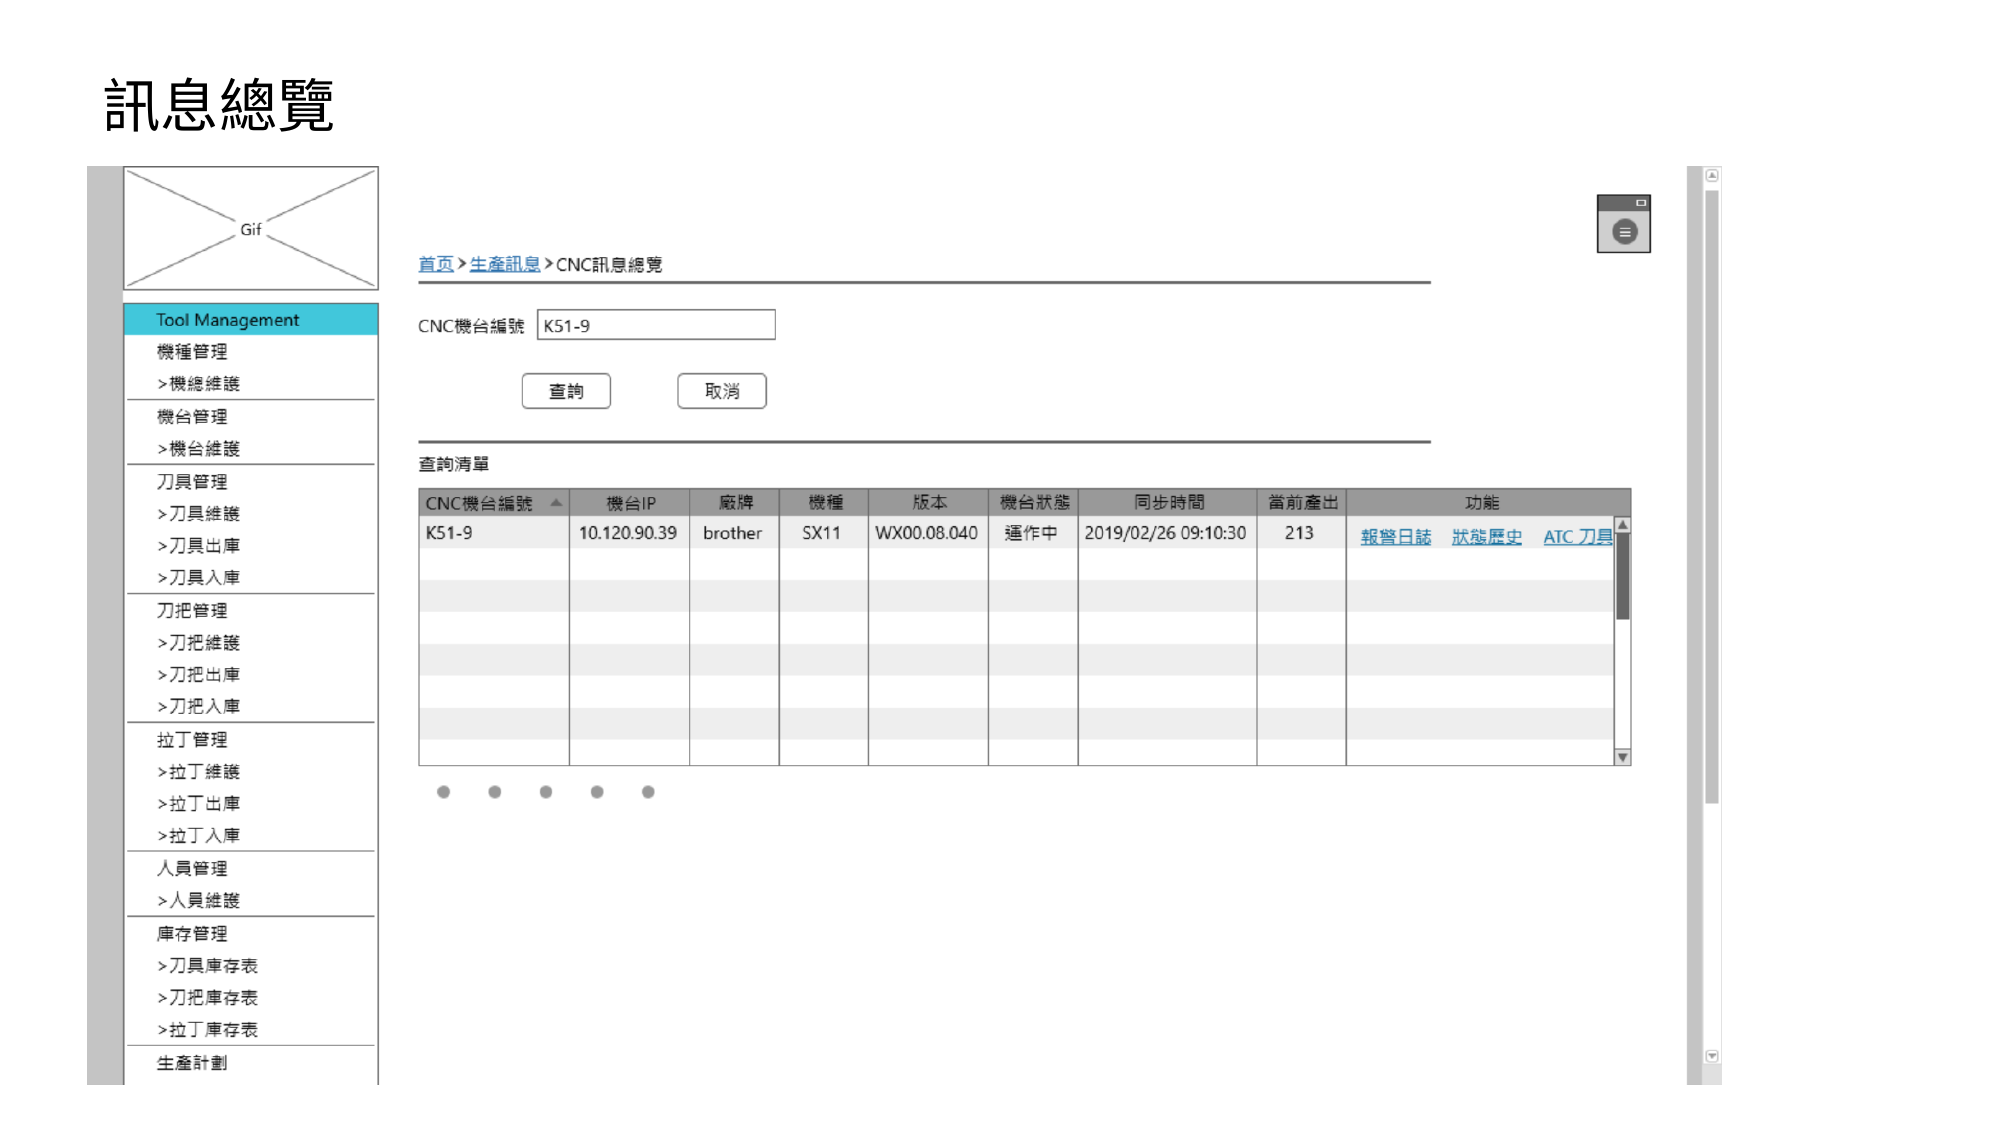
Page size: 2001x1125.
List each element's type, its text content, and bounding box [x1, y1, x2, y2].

picture [87, 166, 1722, 1085]
text_box 訊息總覽 [87, 62, 1090, 147]
